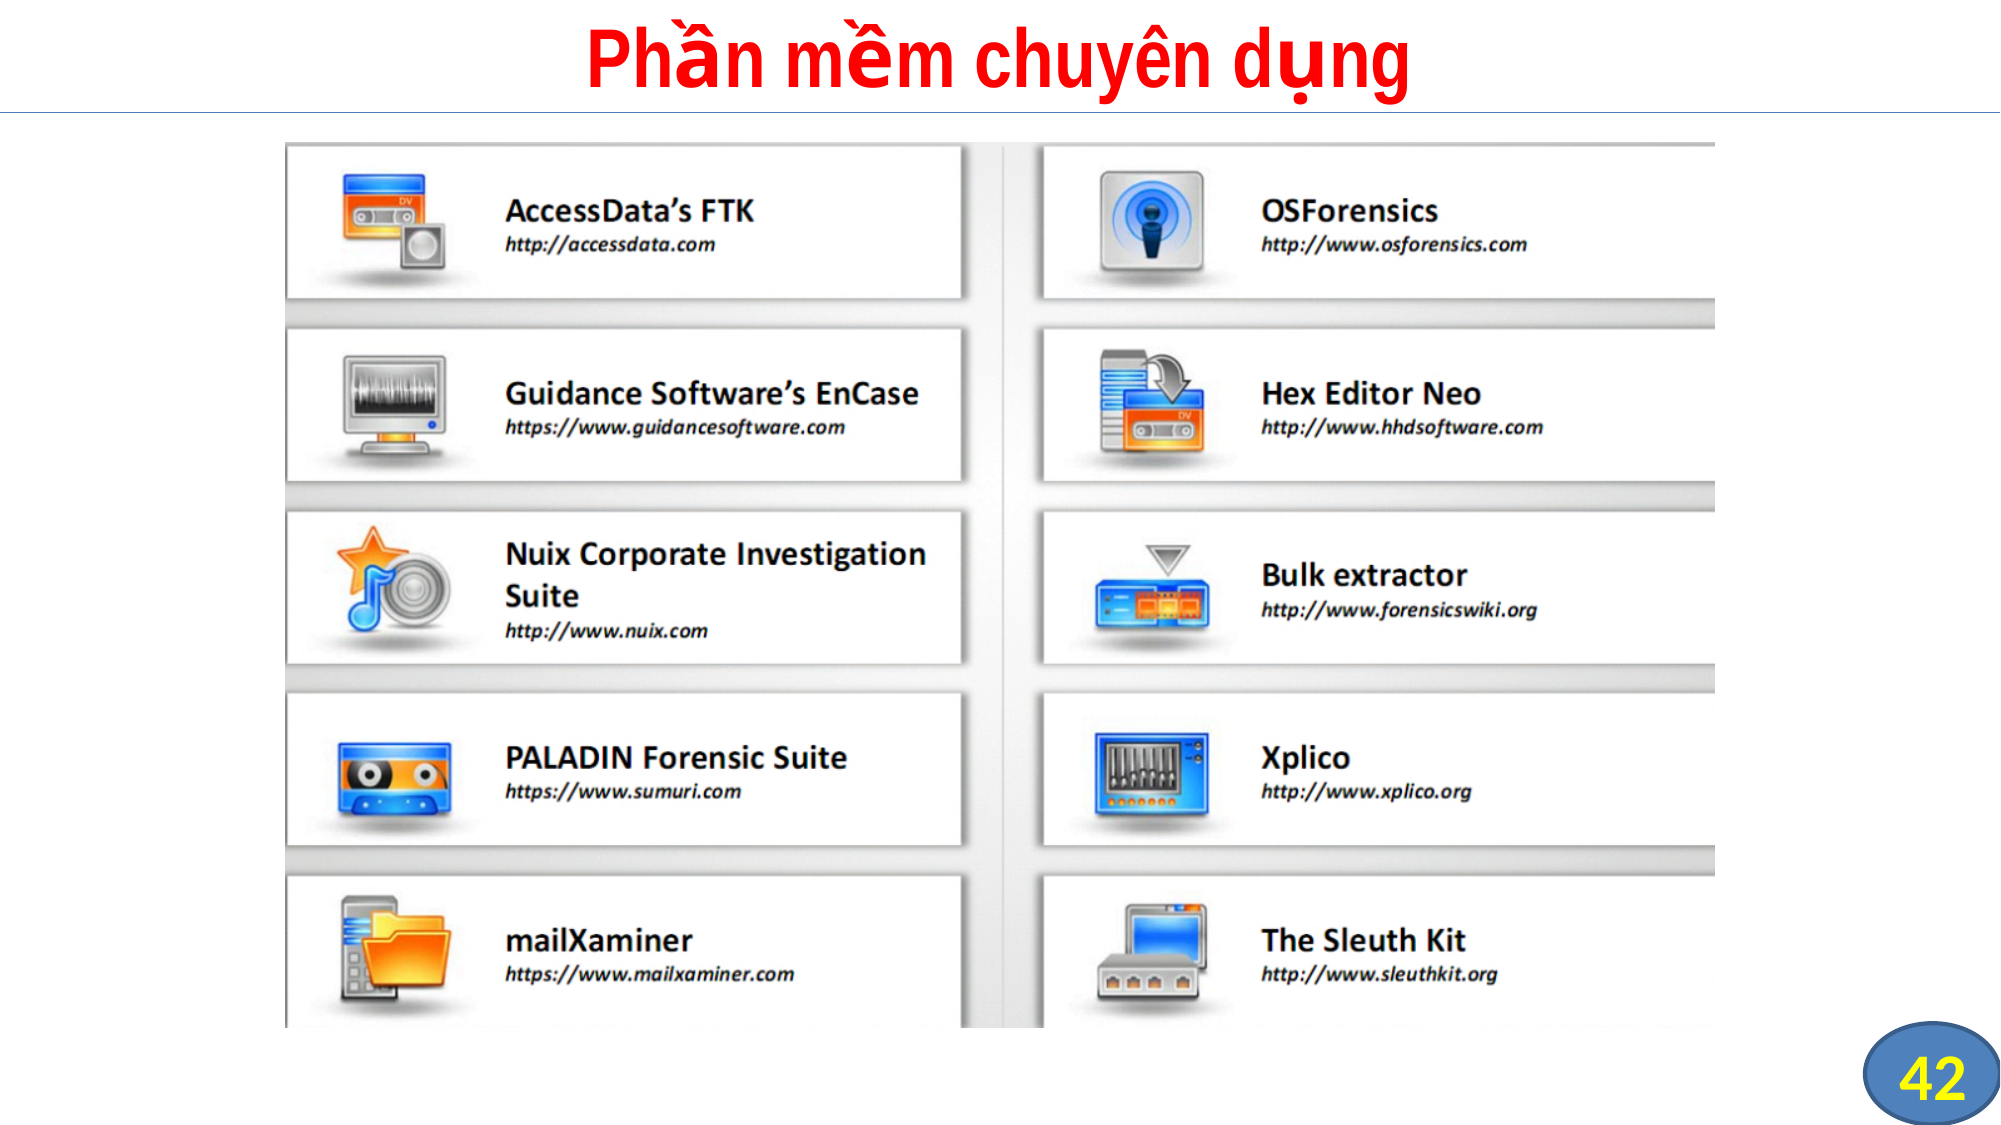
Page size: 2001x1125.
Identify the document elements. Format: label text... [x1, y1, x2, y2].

title Phần mềm chuyên dụng [0, 0, 2000, 113]
slide_number 42 [1866, 1023, 2000, 1125]
picture [285, 141, 1715, 1028]
